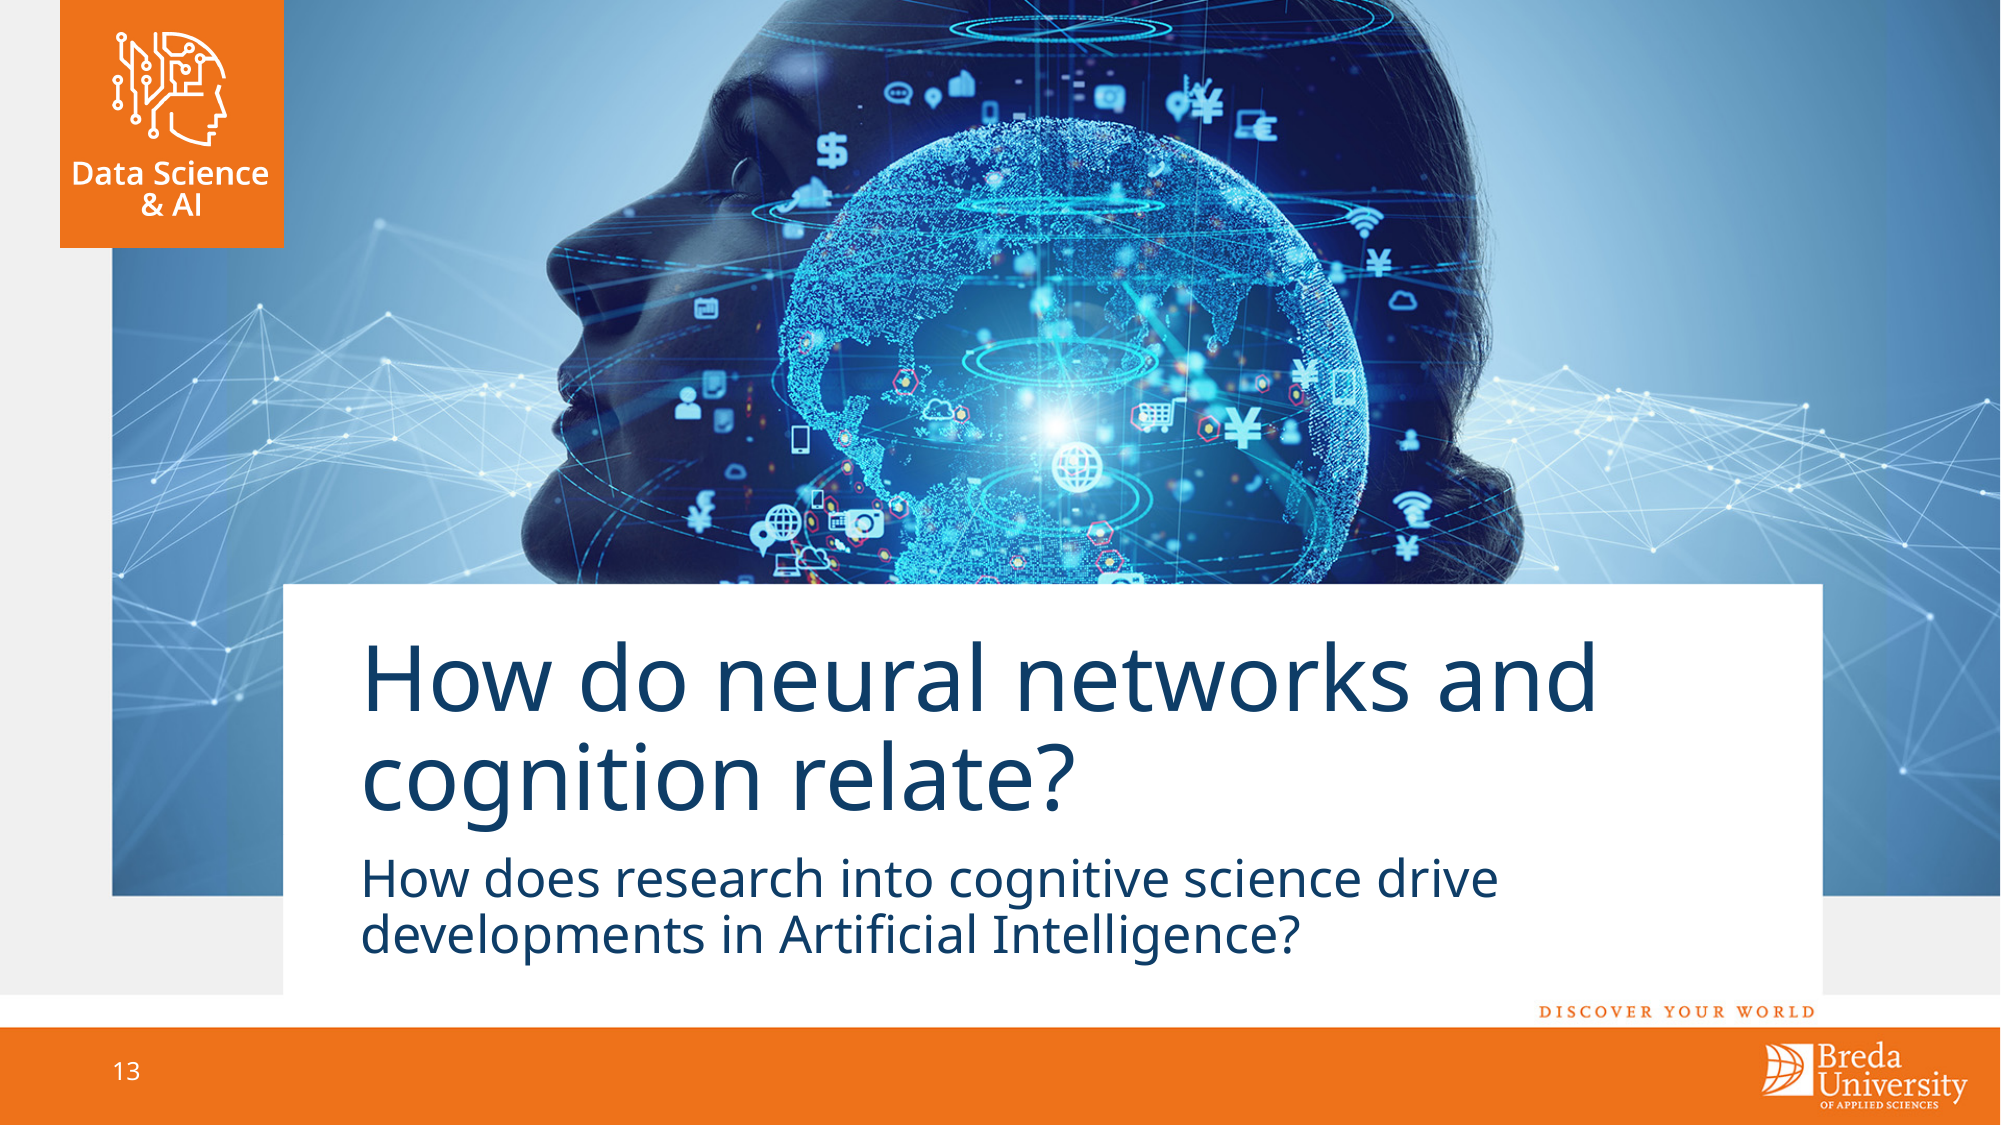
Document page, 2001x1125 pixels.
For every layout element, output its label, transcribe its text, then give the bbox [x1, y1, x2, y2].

list How does research into cognitive science drive developments in Artificial Intelligence? [283, 835, 1821, 996]
slide_number 13 [97, 1042, 198, 1103]
picture [0, 0, 2001, 1125]
title How do neural networks and cognition relate? [283, 584, 1821, 835]
